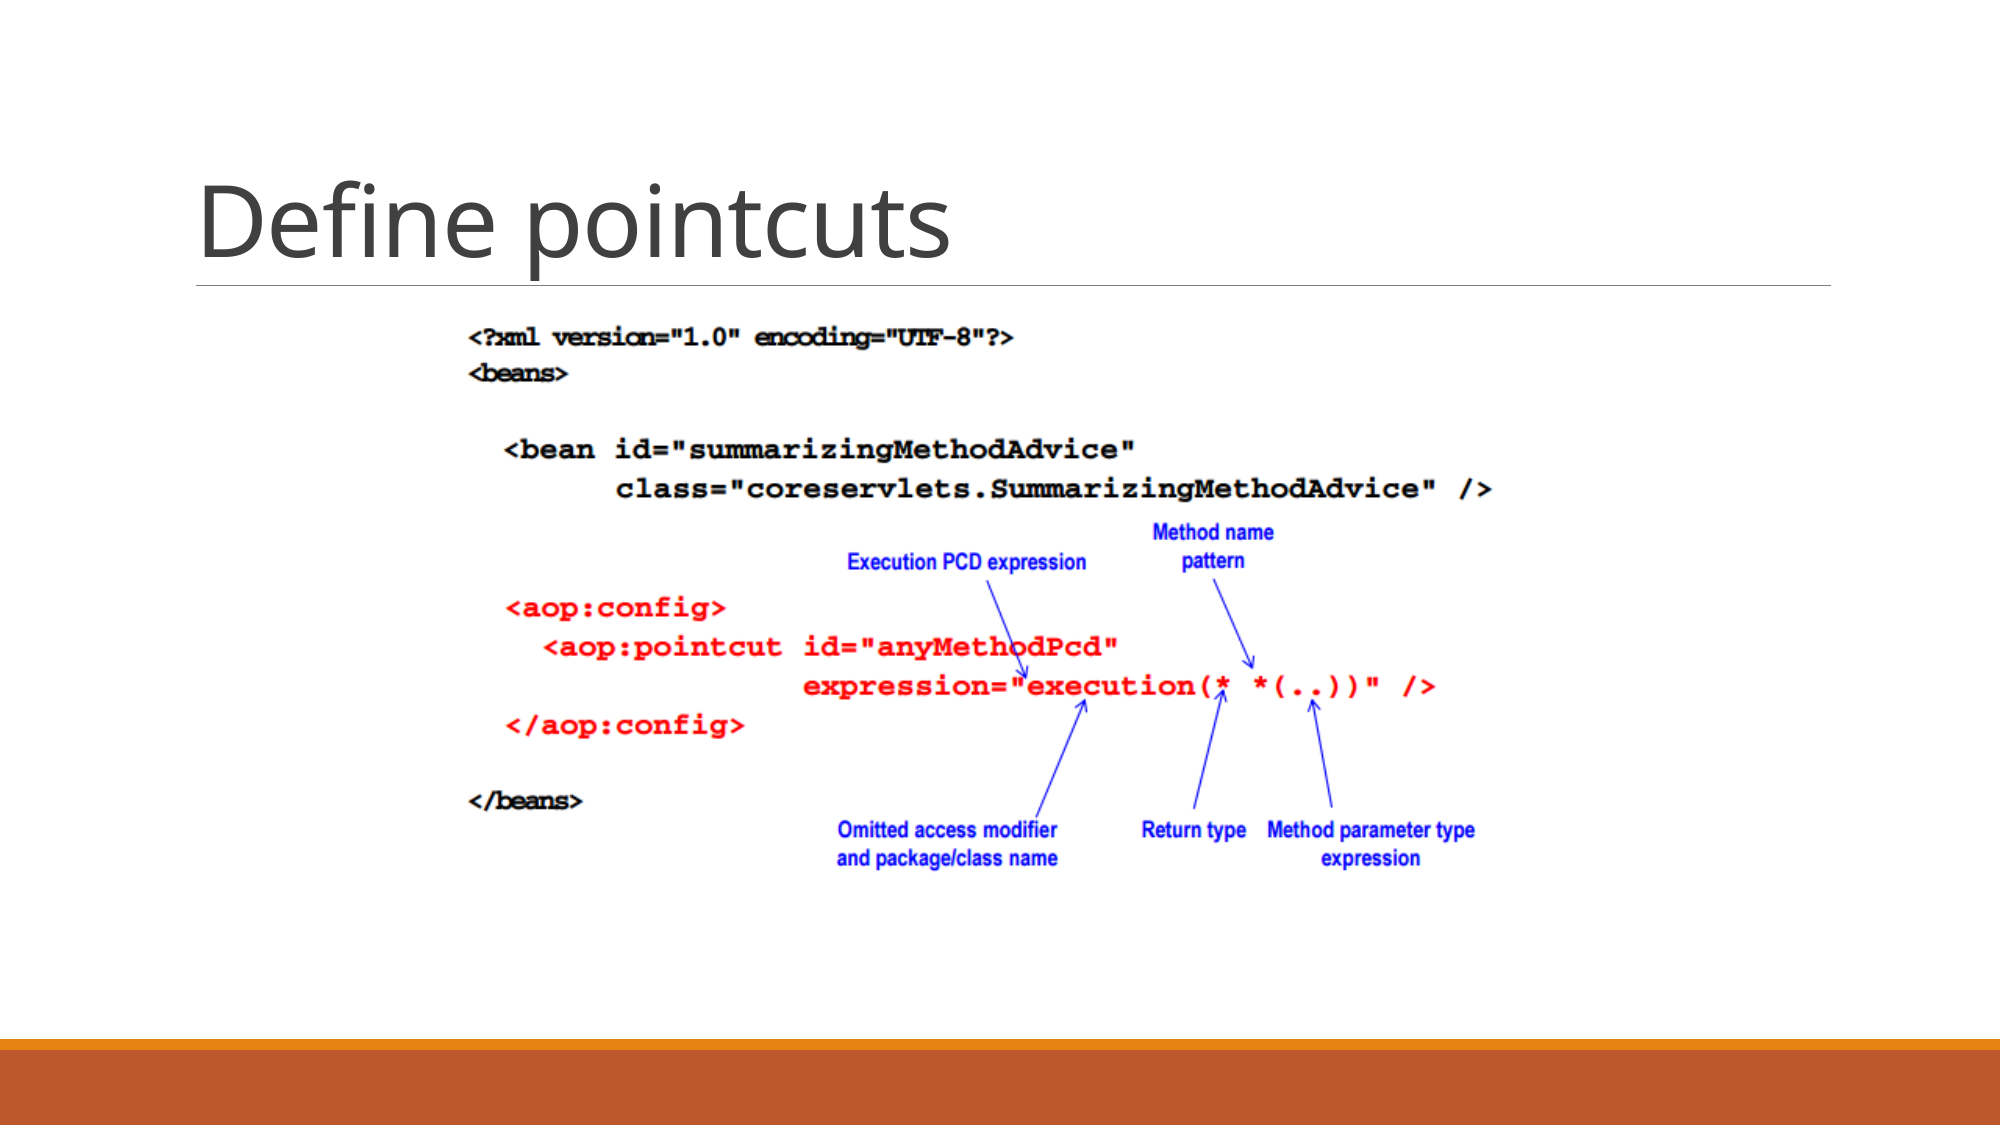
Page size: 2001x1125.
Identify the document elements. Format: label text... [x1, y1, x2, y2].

picture [463, 316, 1537, 894]
title Define pointcuts [180, 47, 1830, 285]
